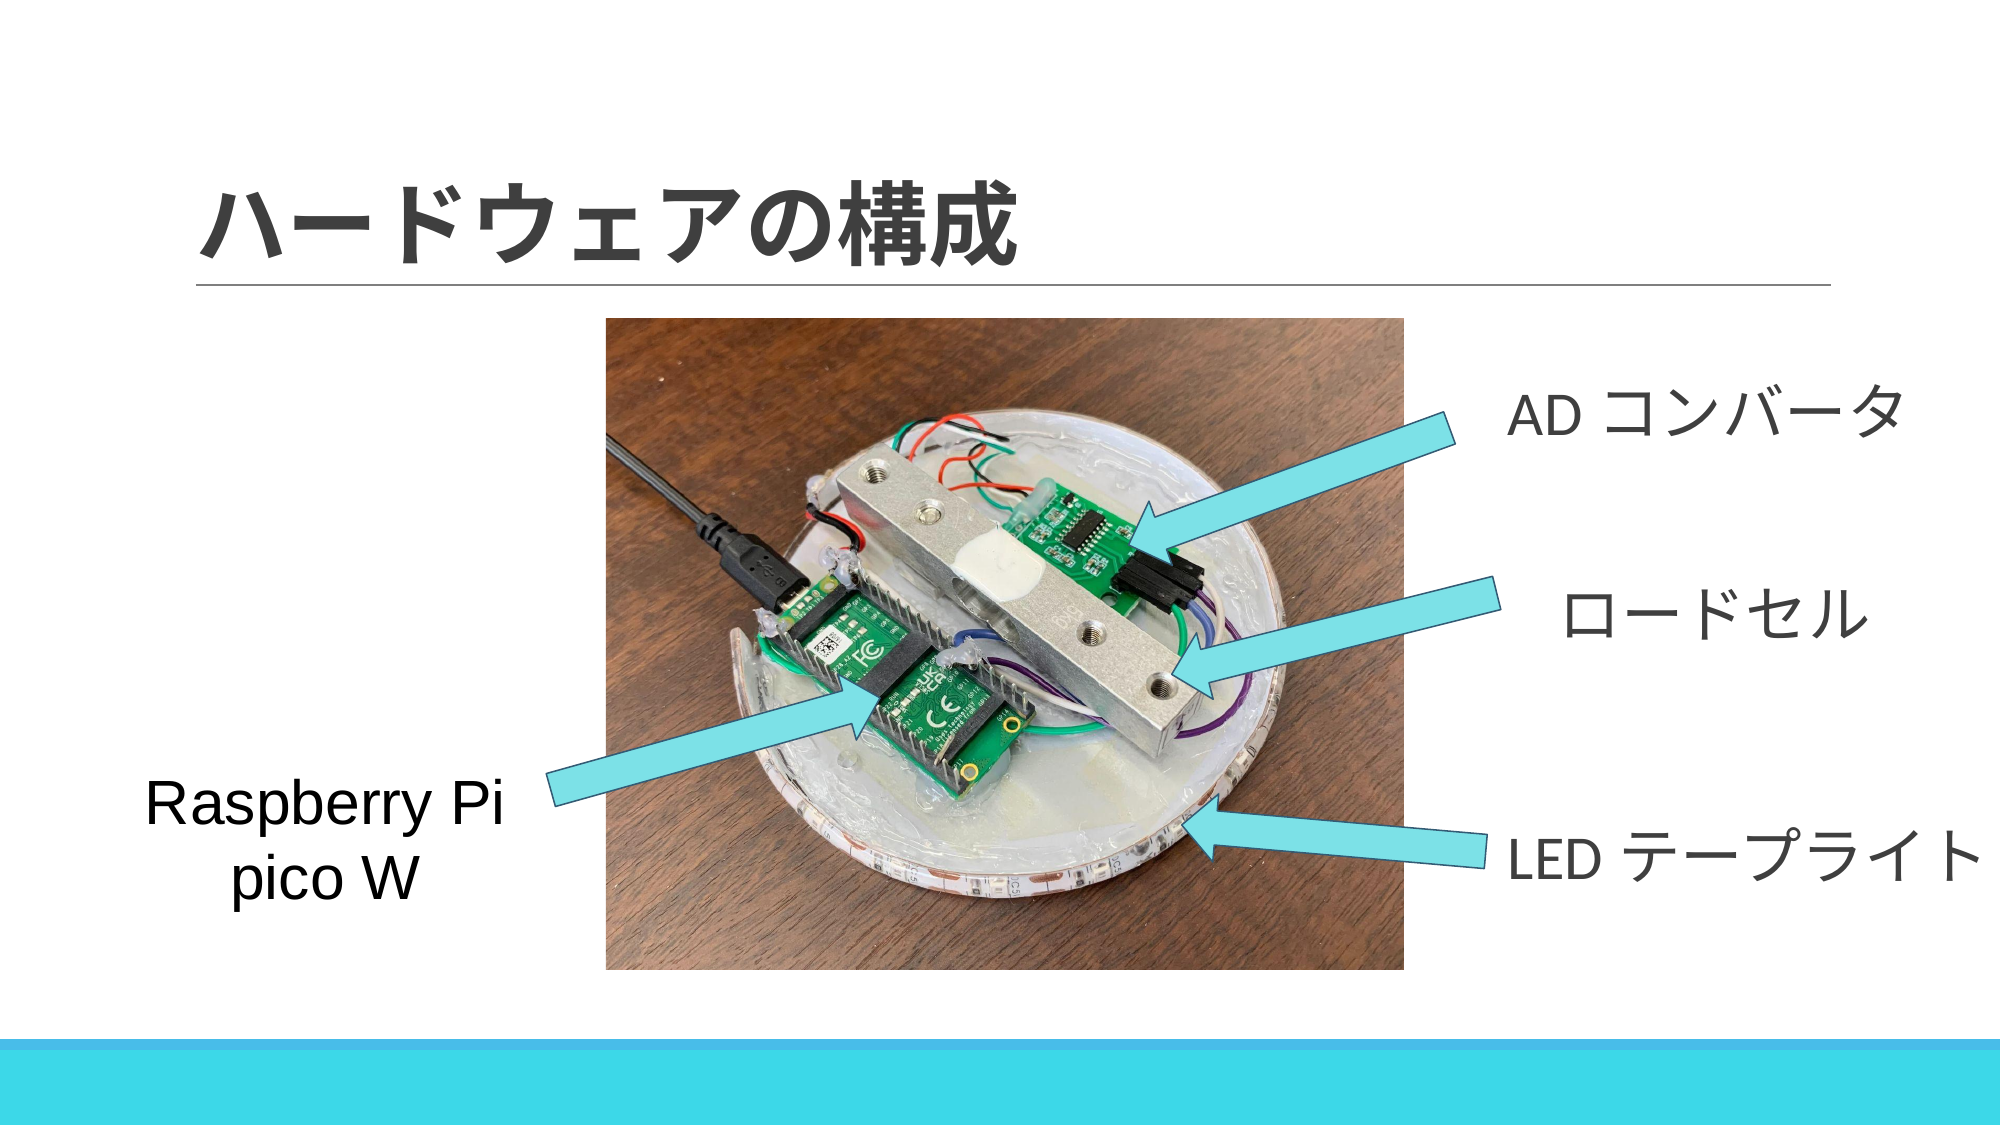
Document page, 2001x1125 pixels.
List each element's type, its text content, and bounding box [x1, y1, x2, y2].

text_box LEDテープライト [1469, 801, 2000, 877]
picture [605, 317, 1405, 970]
text_box [1409, 576, 1501, 633]
text_box [546, 758, 600, 807]
title ハードウェアの構成 [180, 47, 1830, 285]
text_box [1409, 827, 1469, 868]
text_box ADコンバータ [1485, 358, 1933, 442]
text_box [1409, 411, 1456, 461]
text_box Raspberry Pi pico W [90, 747, 562, 842]
text_box ロードセル [1535, 559, 1895, 644]
